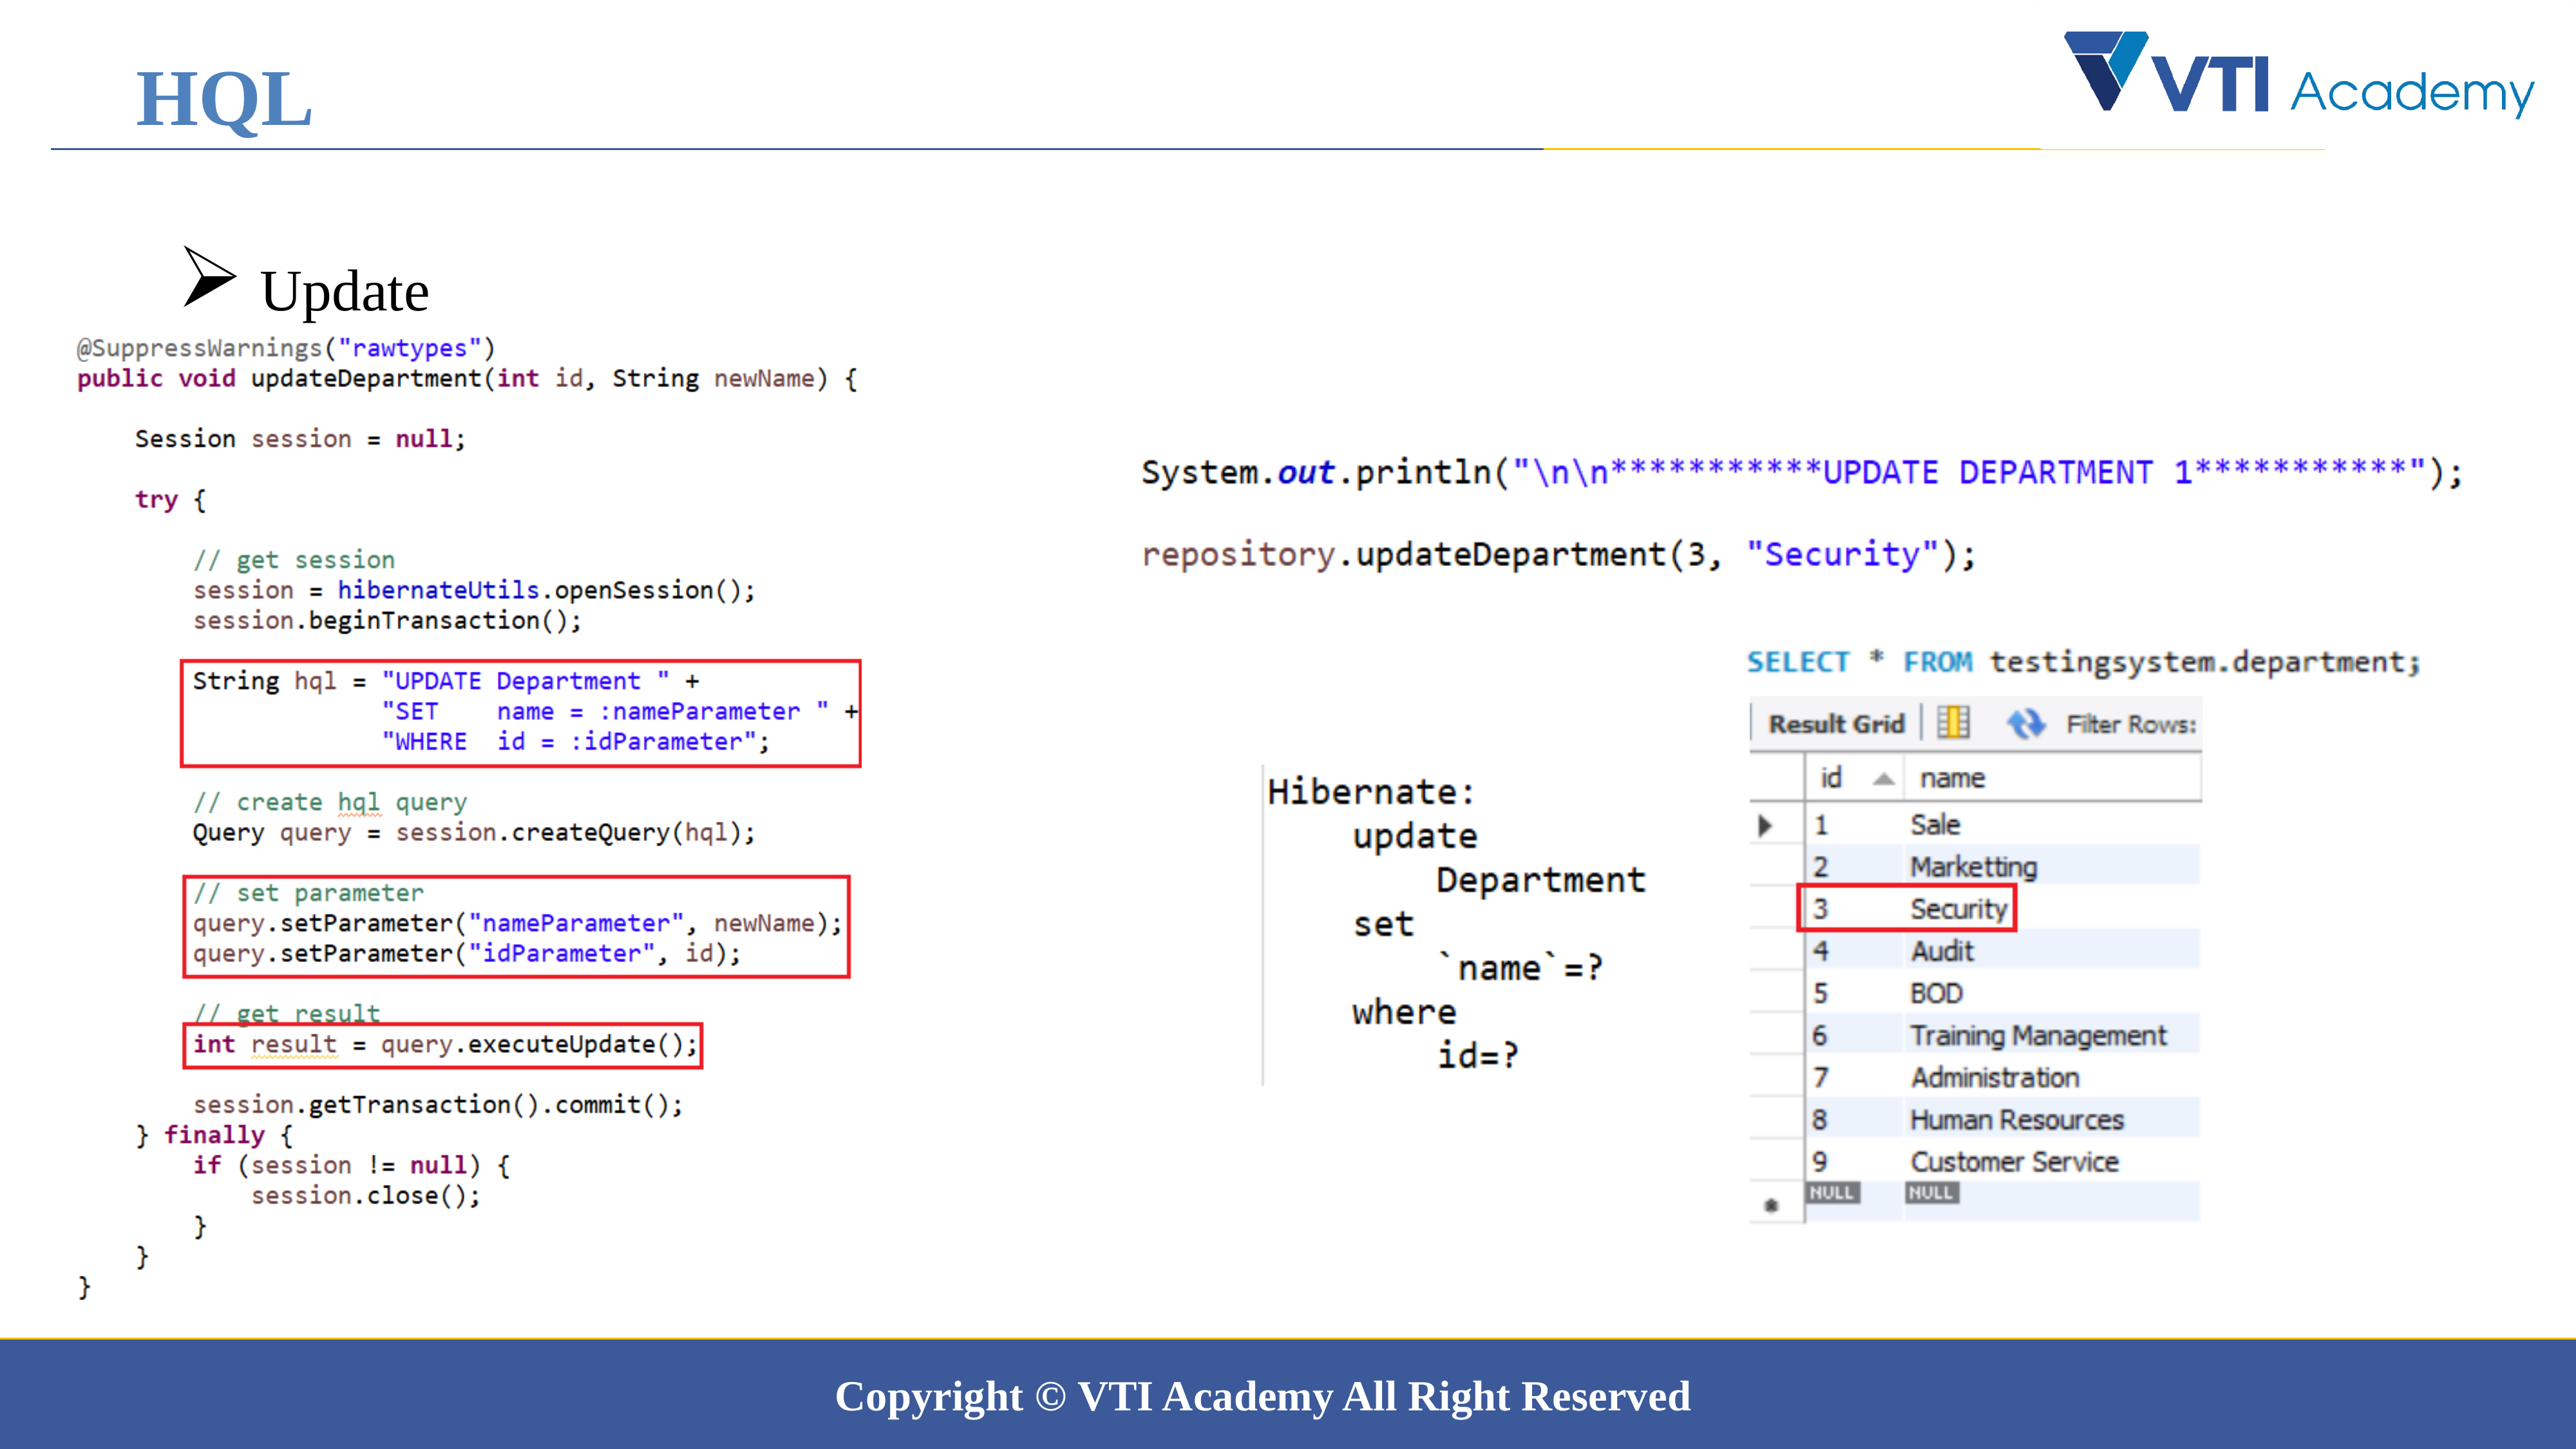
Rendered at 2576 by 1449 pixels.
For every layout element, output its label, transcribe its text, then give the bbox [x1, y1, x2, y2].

picture [68, 332, 862, 1304]
picture [1129, 450, 2468, 582]
picture [2034, 0, 2576, 149]
text_box HQL [126, 60, 1329, 126]
text_box Update [167, 247, 600, 332]
picture [1736, 639, 2420, 1242]
picture [1261, 764, 1662, 1086]
